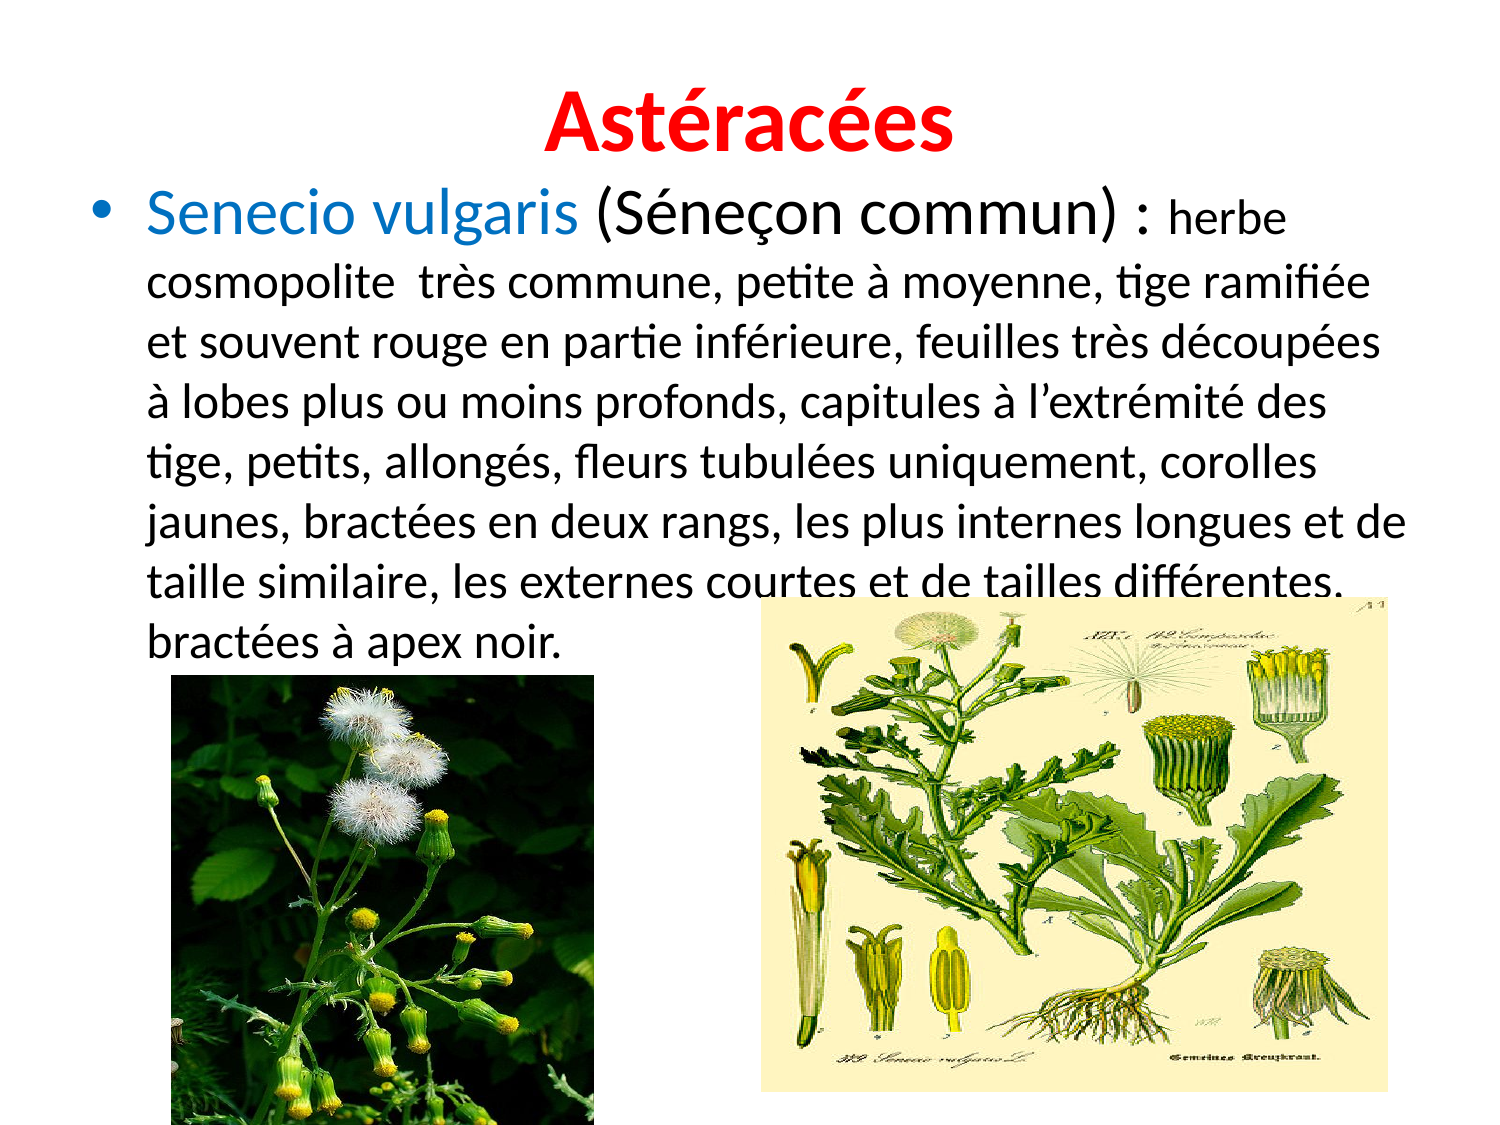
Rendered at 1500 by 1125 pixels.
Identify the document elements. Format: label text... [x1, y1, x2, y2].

title Astéracées [75, 45, 1425, 160]
list Senecio vulgaris (Séneçon commun) : herbe cosmopolite très commune, petite à moyenne, tige ramifiée et souvent rouge en partie inférieure, feuilles très découpées à lobes plus ou moins profonds, capitules à l’extrémité des tige, petits, allongés, fleurs tubulées uniquement, corolles jaunes, bractées en deux rangs, les plus internes longues et de taille similaire, les externes courtes et de tailles différentes, bractées à apex noir. [75, 160, 1425, 1005]
picture [761, 597, 1389, 1093]
picture [170, 675, 594, 1125]
